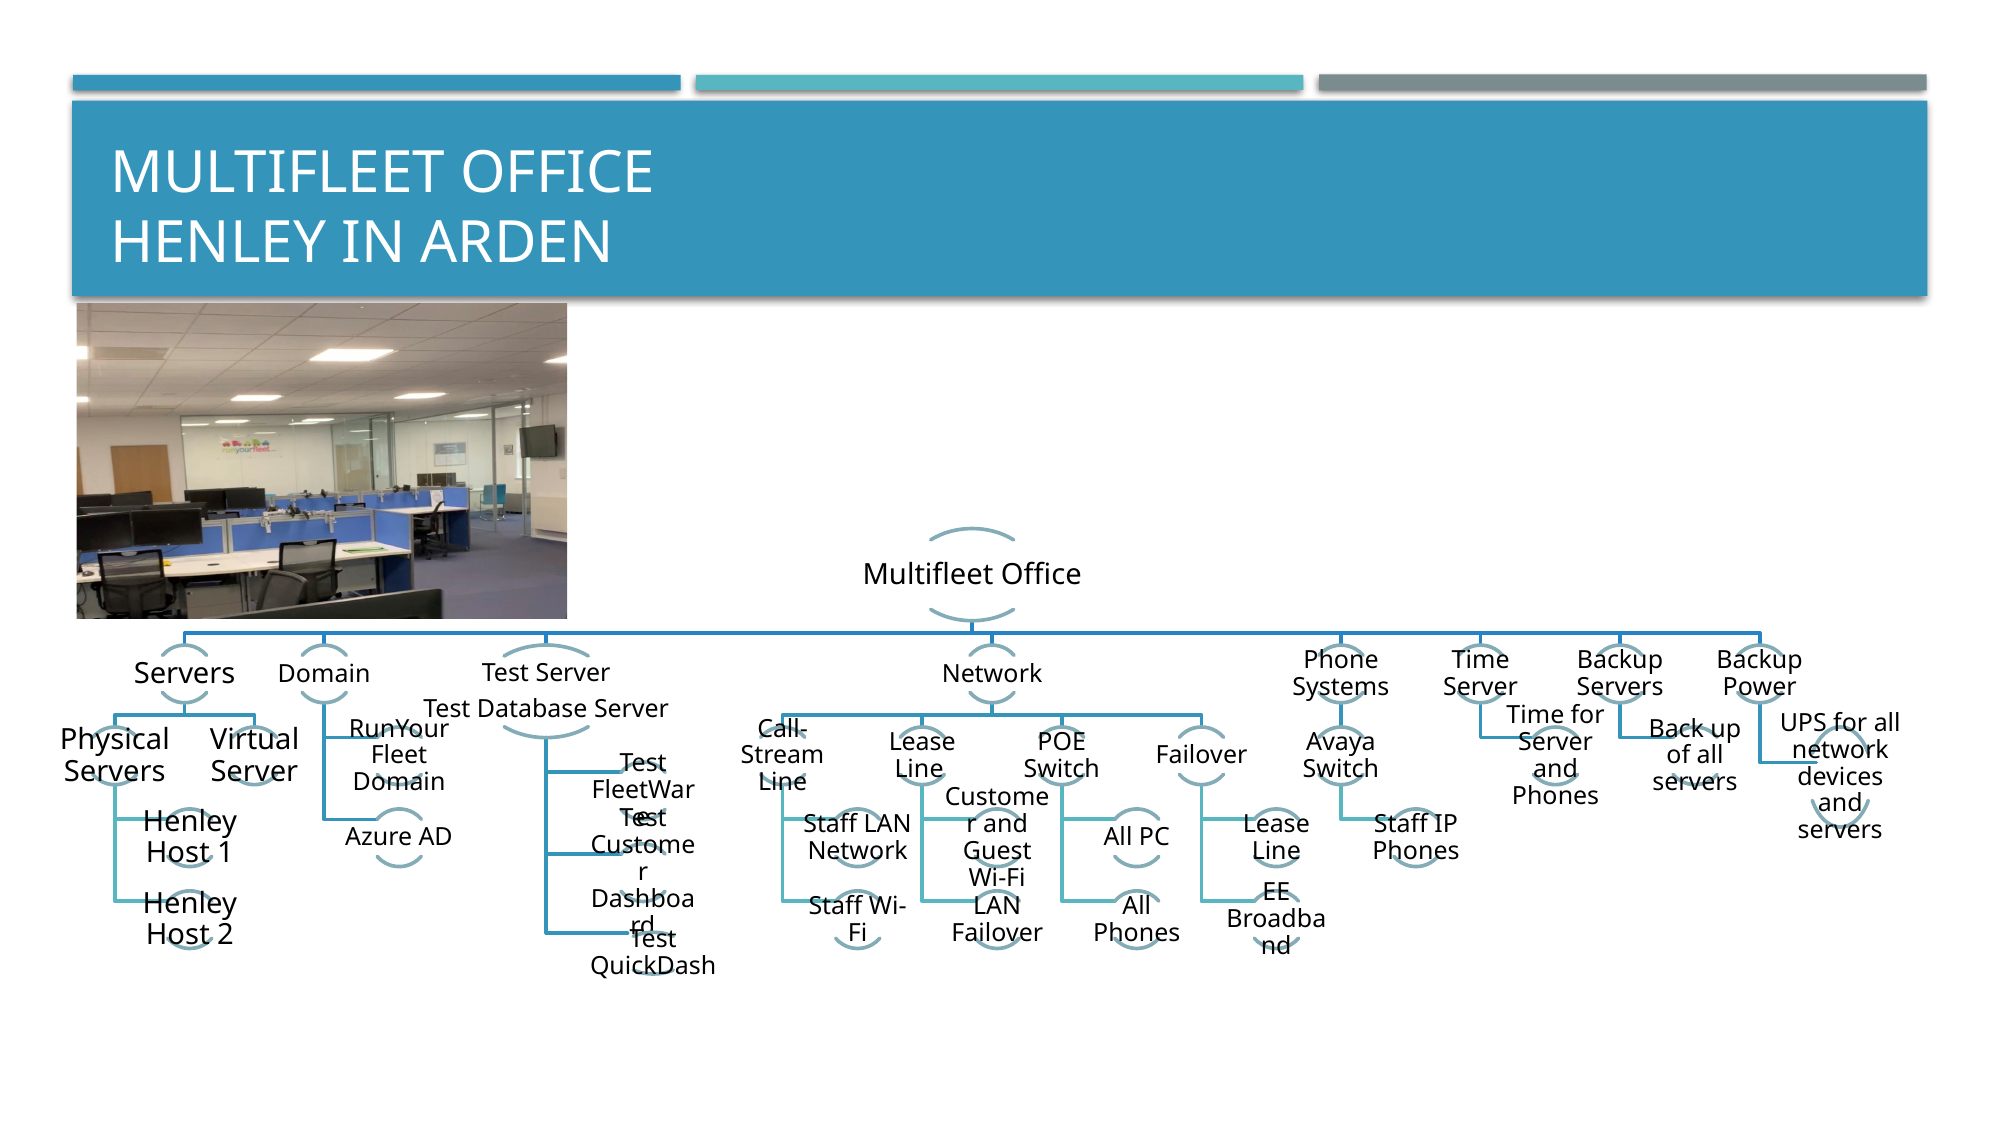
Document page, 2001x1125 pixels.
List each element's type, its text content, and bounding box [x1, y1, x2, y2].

picture [75, 302, 568, 620]
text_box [55, 352, 1906, 1125]
title Multifleet Office Henley In Arden [95, 115, 1905, 282]
